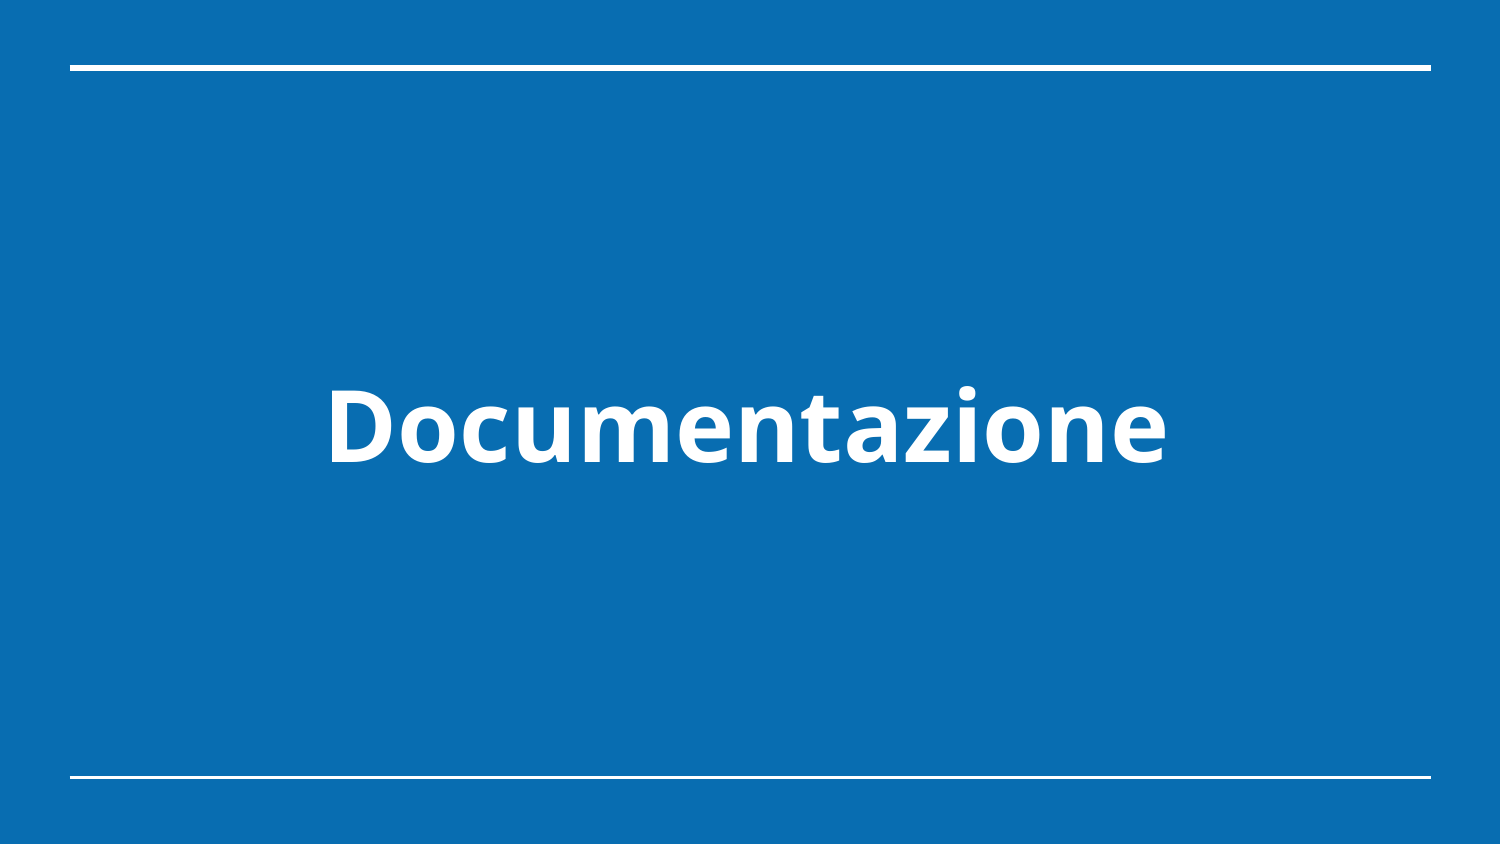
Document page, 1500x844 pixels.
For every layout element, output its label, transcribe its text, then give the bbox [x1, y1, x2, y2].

title Documentazione [66, 296, 1428, 550]
